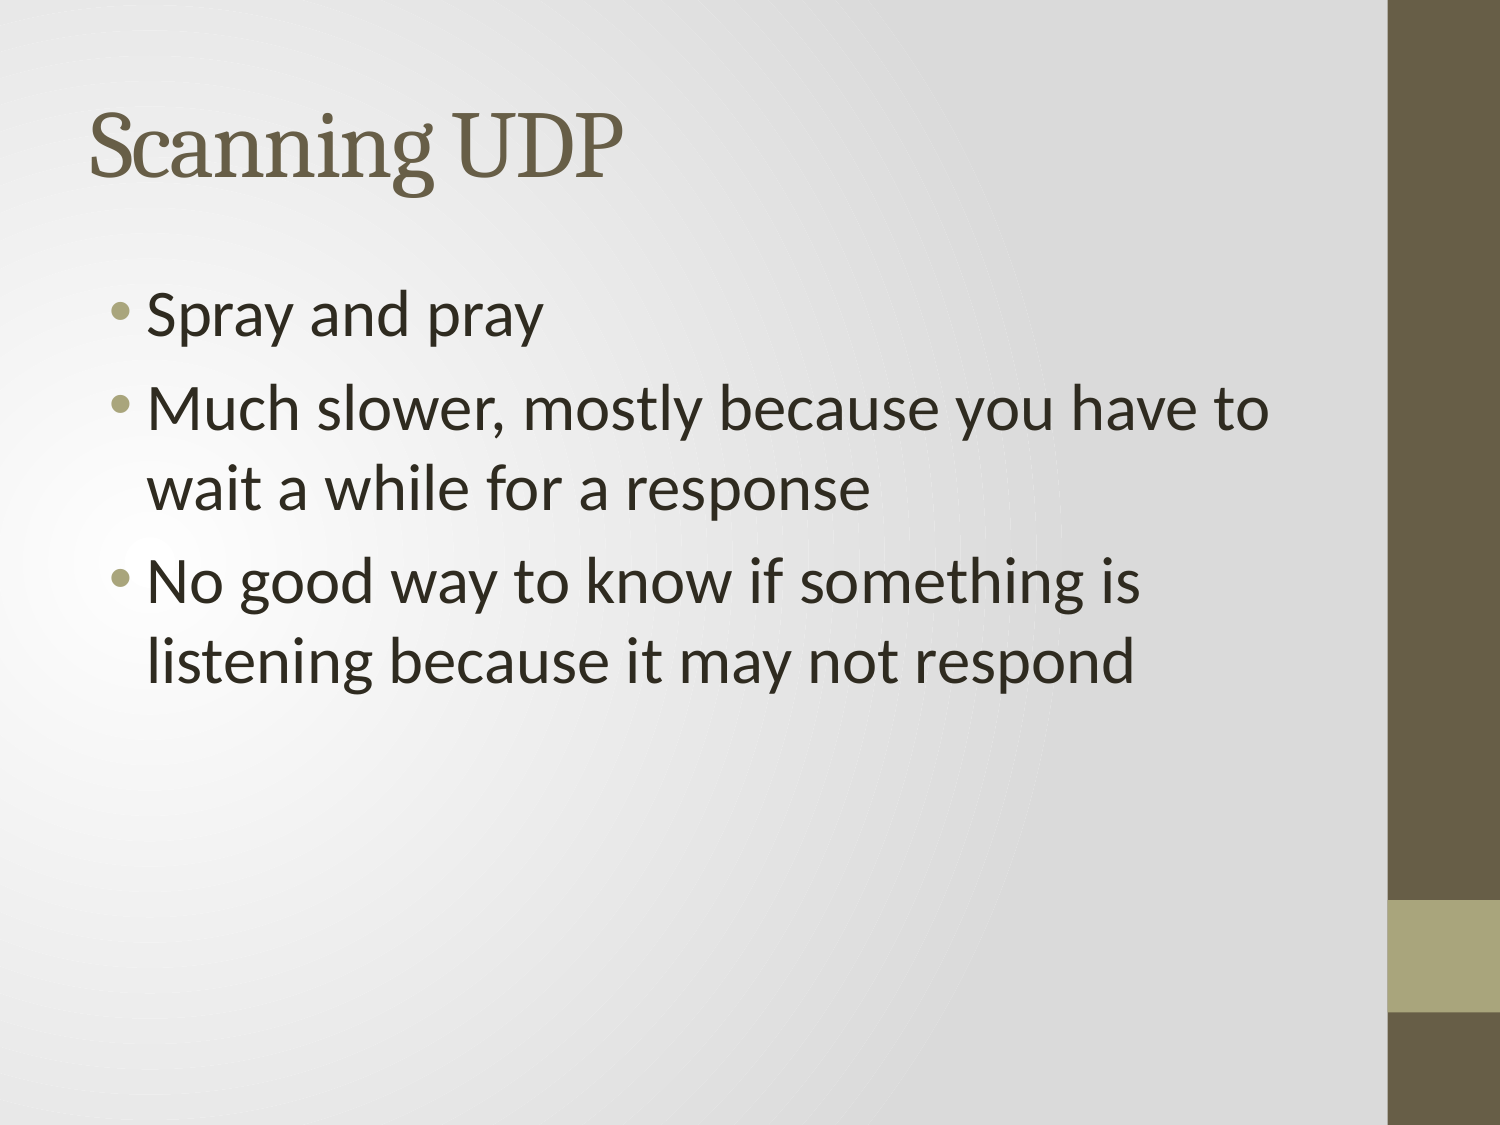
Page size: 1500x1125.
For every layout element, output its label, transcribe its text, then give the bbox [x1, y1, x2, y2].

list Spray and pray Much slower, mostly because you have to wait a while for a response No good way to know if something is listening because it may not respond [75, 262, 1325, 1050]
title Scanning UDP [75, 45, 1325, 233]
